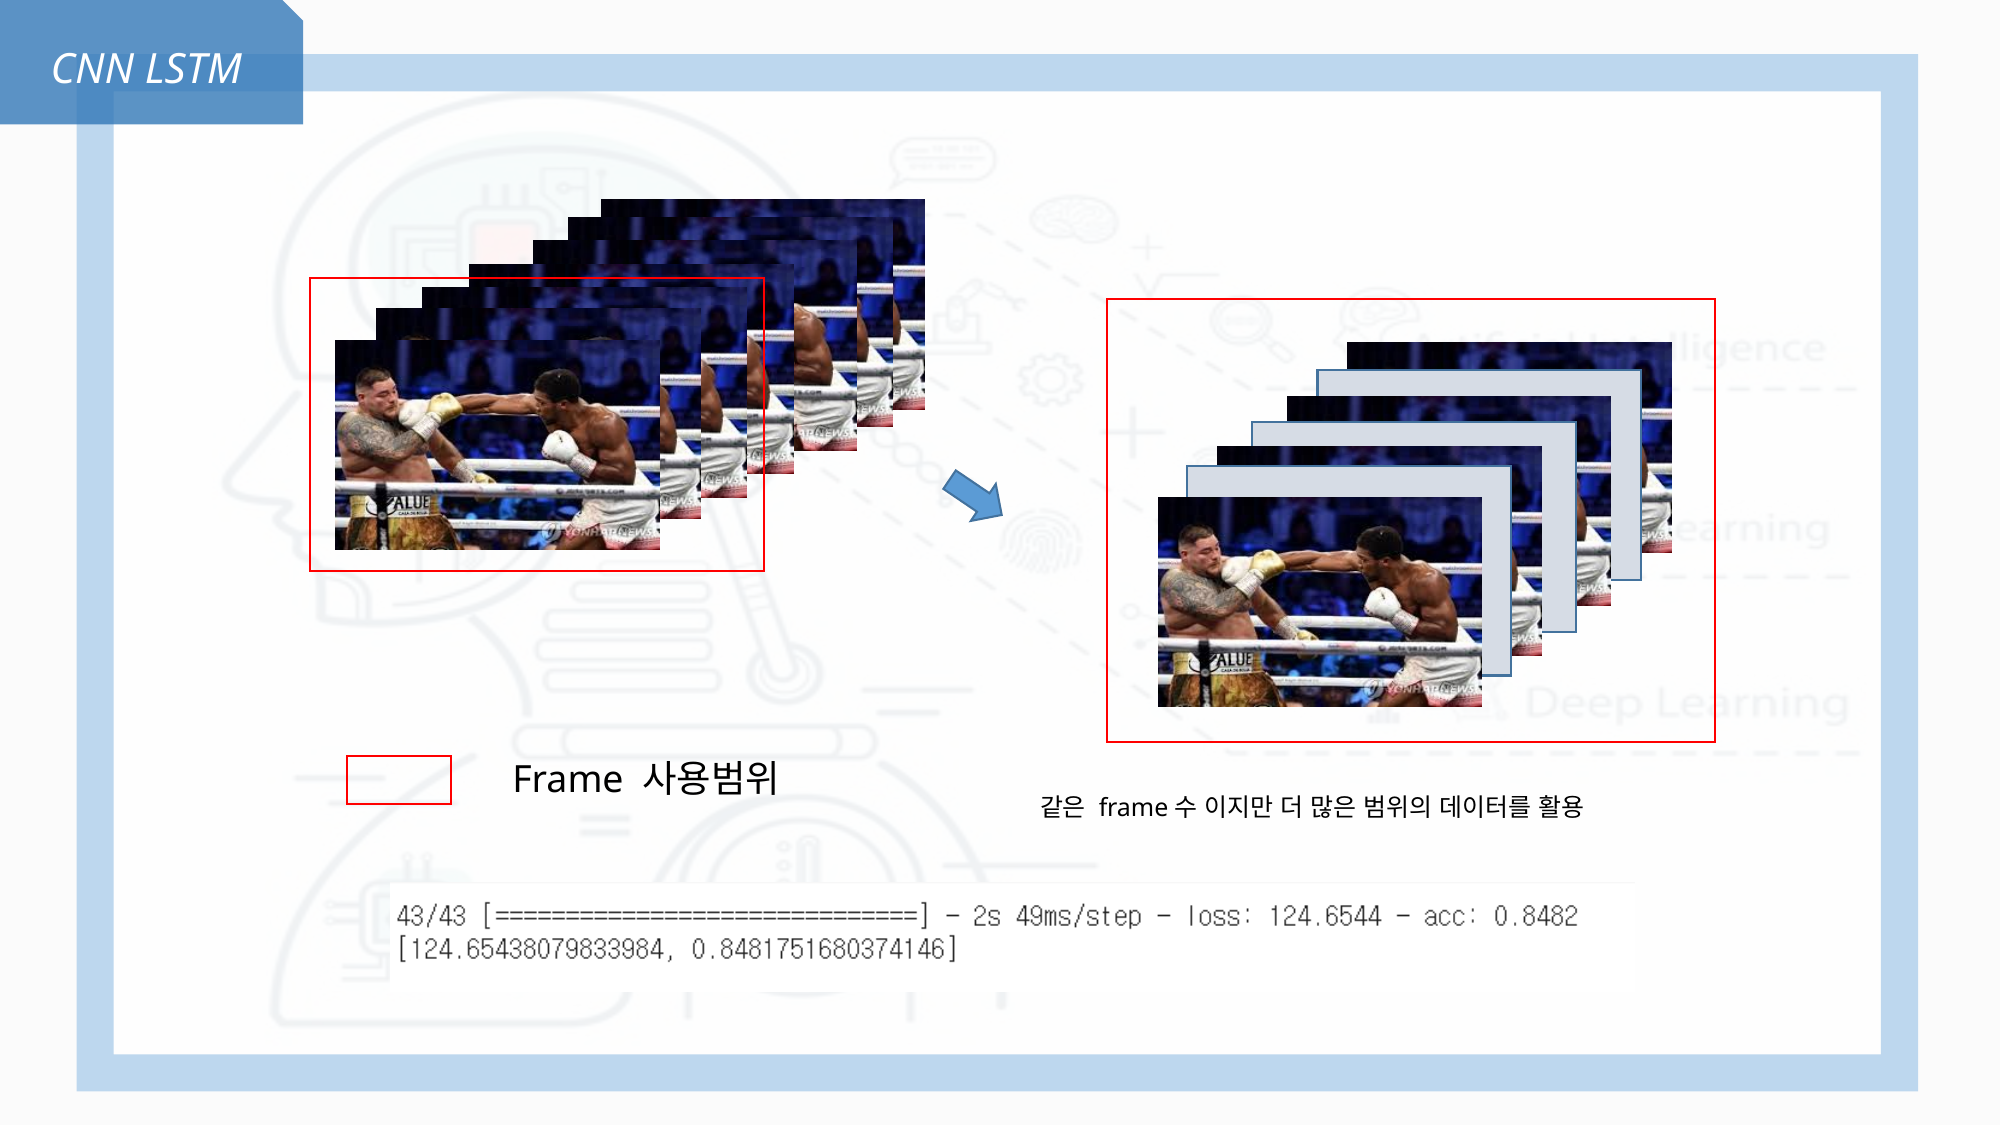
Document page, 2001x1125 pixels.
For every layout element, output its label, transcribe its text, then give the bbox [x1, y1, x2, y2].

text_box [310, 199, 1715, 830]
text_box CNN LSTM [0, 0, 305, 126]
text_box [115, 92, 1880, 1053]
text_box [76, 53, 1919, 1092]
picture [390, 882, 1635, 992]
